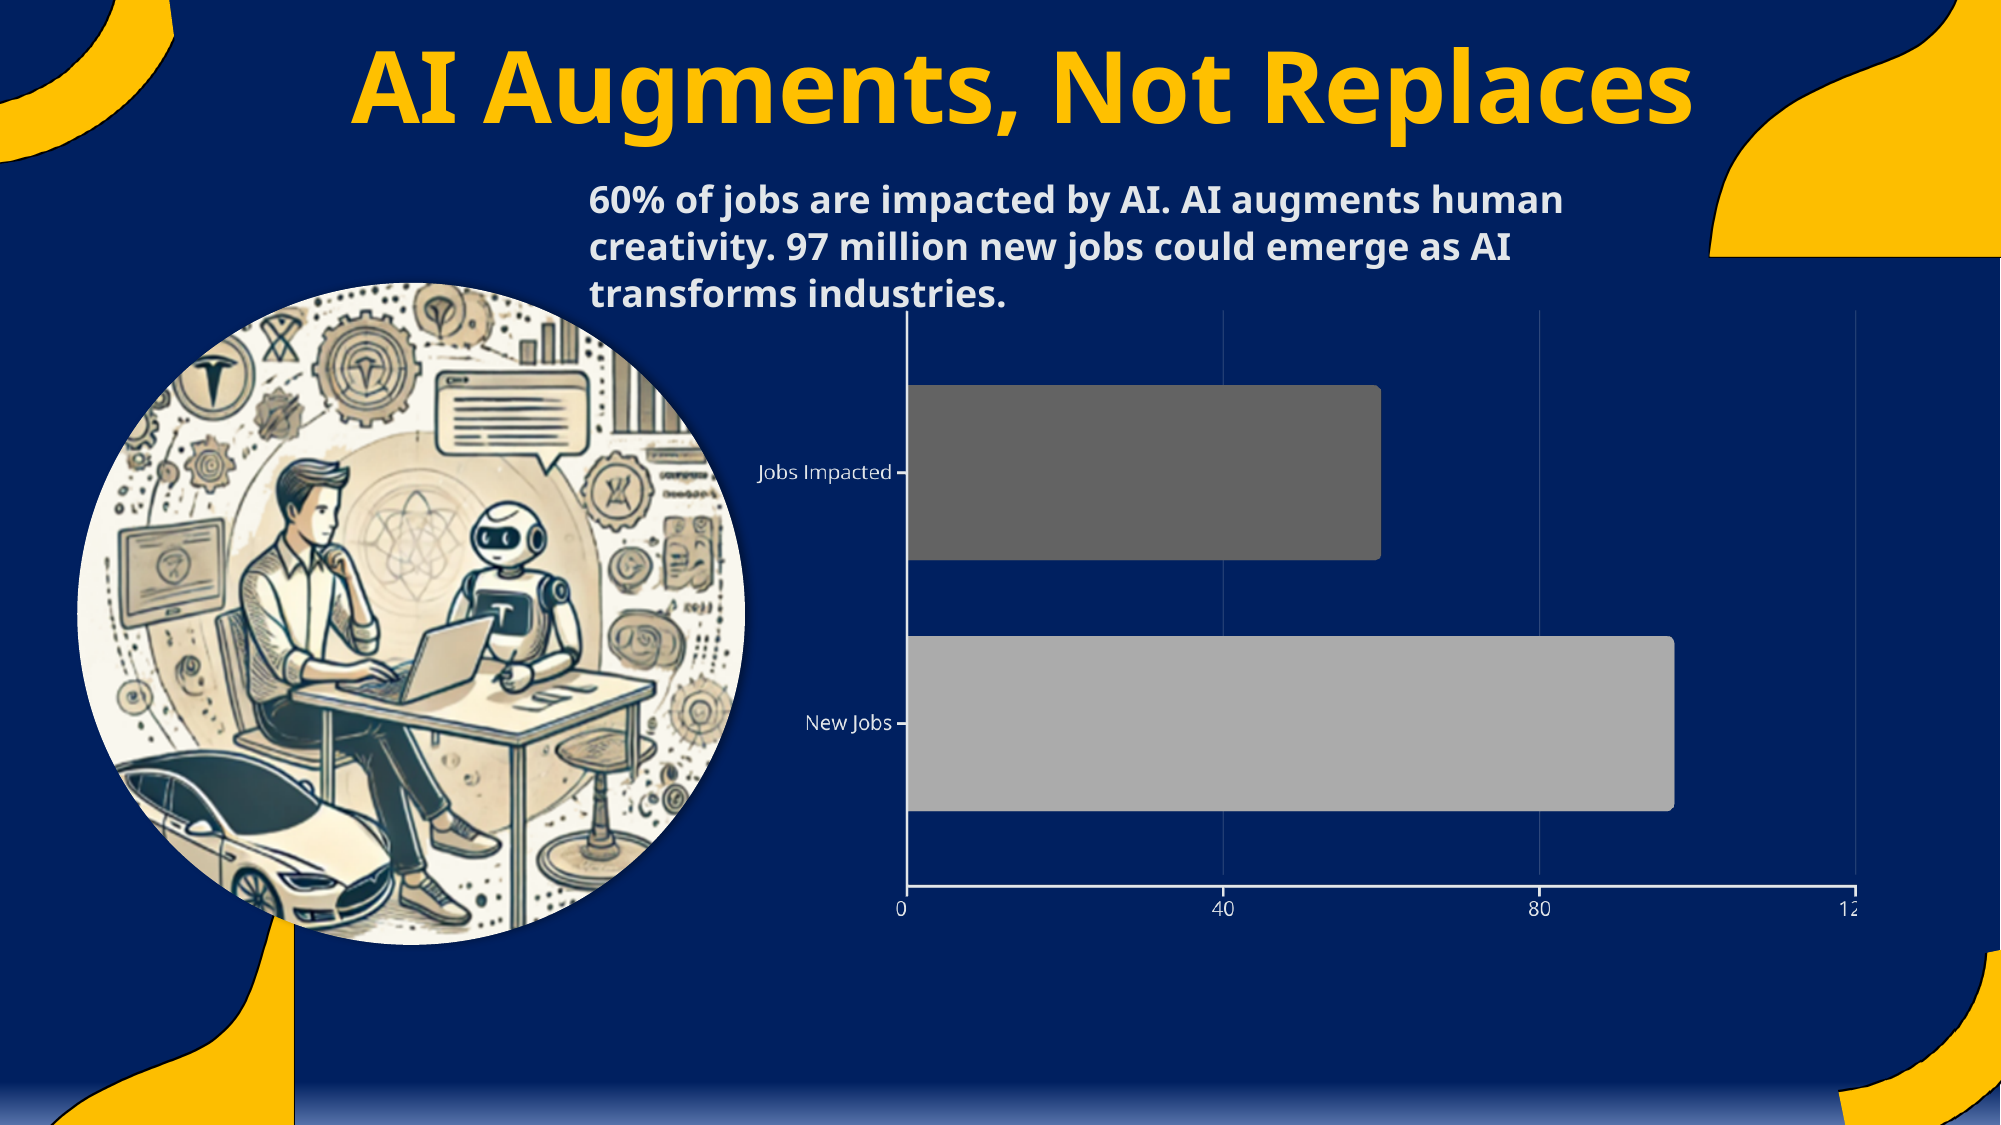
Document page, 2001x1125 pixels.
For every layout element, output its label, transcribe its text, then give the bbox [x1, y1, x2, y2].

text_box [76, 281, 744, 946]
text_box [0, 875, 295, 1125]
text_box [1817, 950, 2000, 1125]
picture [744, 298, 1857, 921]
text_box [0, 0, 188, 164]
text_box [1708, 0, 2000, 258]
text_box 60% of jobs are impacted by AI. AI augments human creativity. 97 million new jobs could emerge as AI transforms industries. [573, 166, 1709, 323]
text_box AI Augments, Not Replaces [257, 23, 1790, 144]
